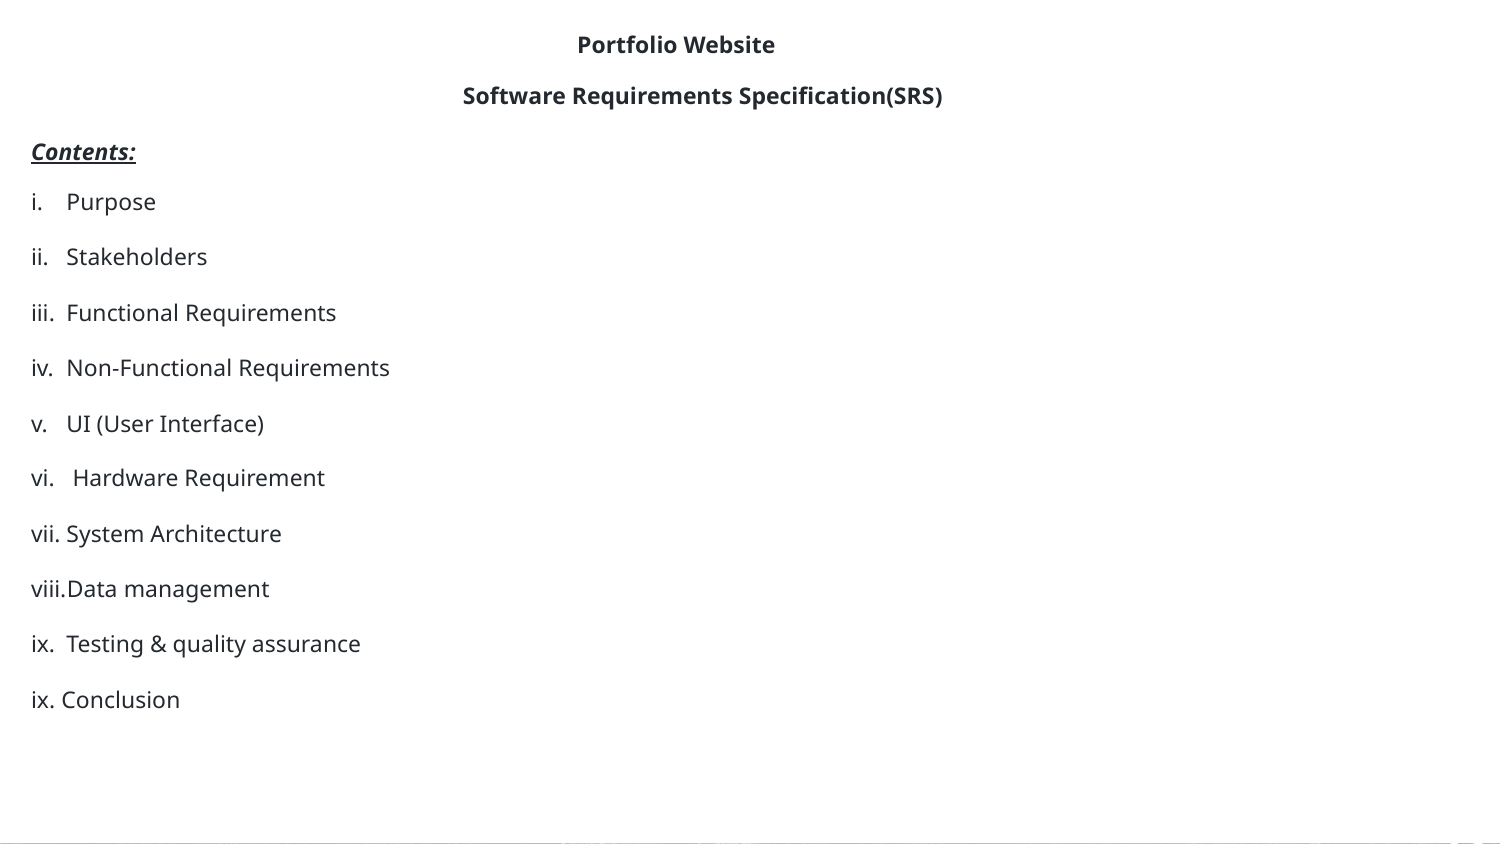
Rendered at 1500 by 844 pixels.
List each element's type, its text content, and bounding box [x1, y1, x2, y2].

text_box Portfolio Website Software Requirements Specification(SRS) Contents: Purpose Stakeholders Functional Requirements Non-Functional Requirements UI (User Interface) Hardware Requirement System Architecture Data management Testing & quality assurance ix. Conclusion [16, 23, 1494, 721]
